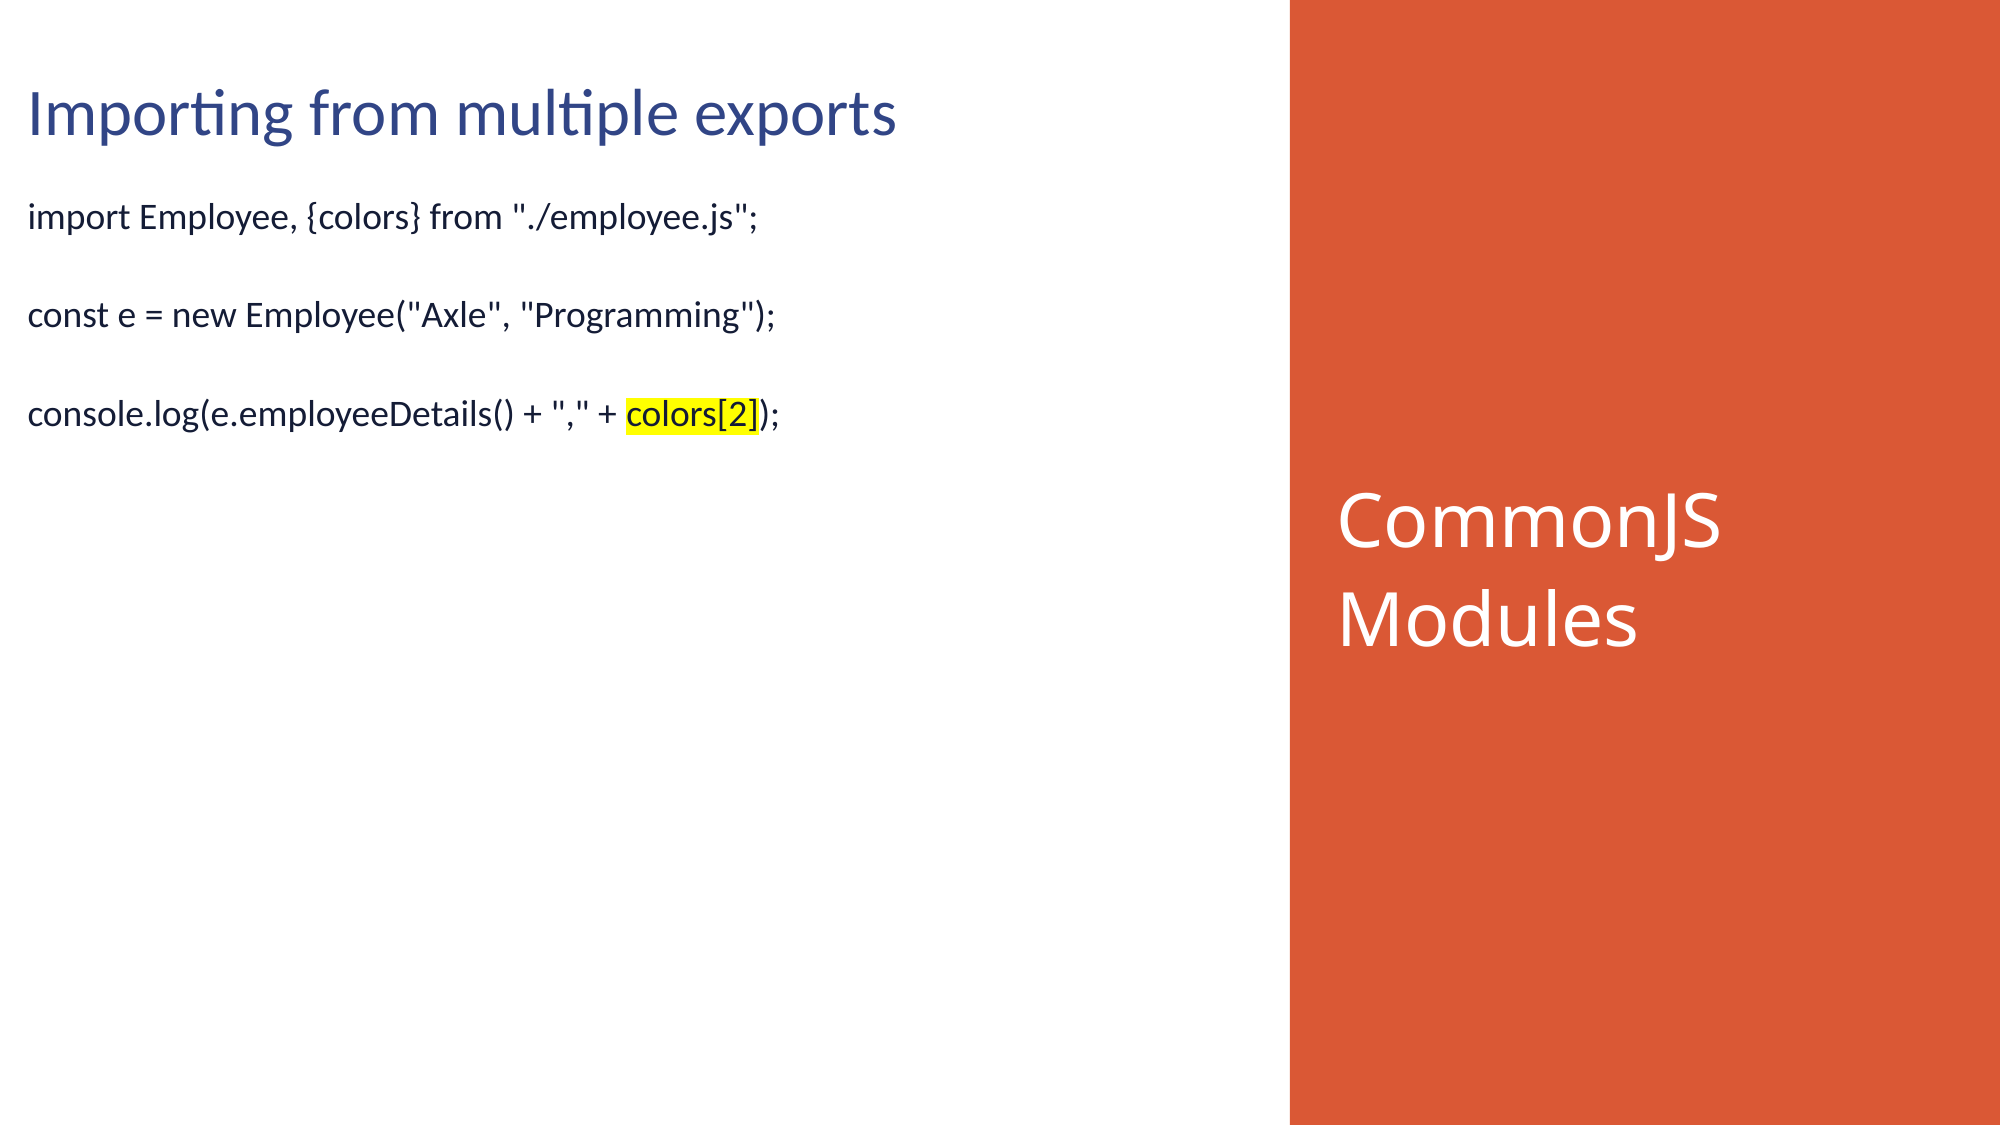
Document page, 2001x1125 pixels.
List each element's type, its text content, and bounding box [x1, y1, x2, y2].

list import Employee, {colors} from "./employee.js"; const e = new Employee("Axle", "Programming"); console.log(e.employeeDetails() + "," + colors[2]); [27, 191, 1287, 1007]
list Importing from multiple exports [27, 60, 1270, 154]
list CommonJS Modules [1336, 341, 1862, 784]
